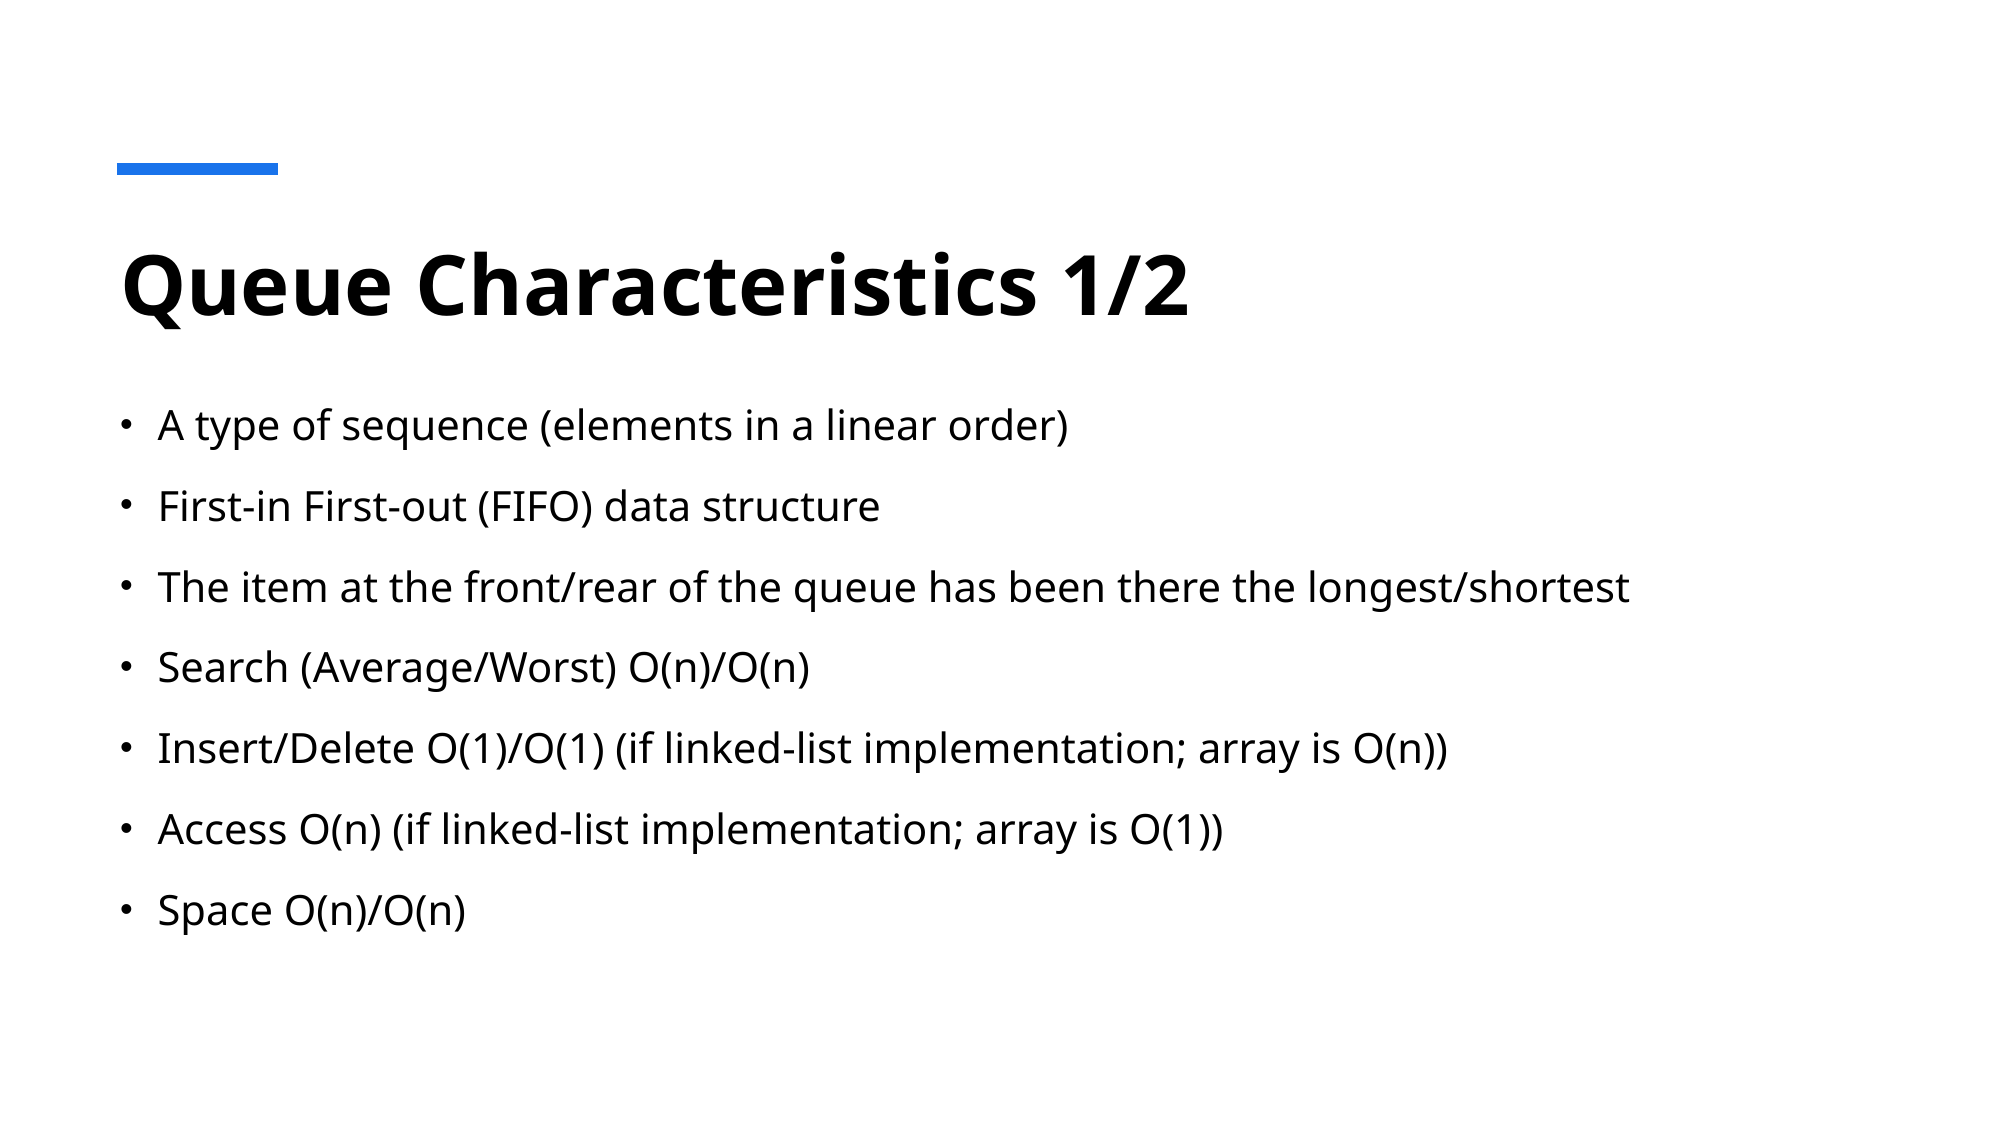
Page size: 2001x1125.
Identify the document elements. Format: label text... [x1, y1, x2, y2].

list A type of sequence (elements in a linear order) First-in First-out (FIFO) data structure The item at the front/rear of the queue has been there the longest/shortest Search (Average/Worst) O(n)/O(n) Insert/Delete O(1)/O(1) (if linked-list implementation; array is O(n)) Access O(n) (if linked-list implementation; array is O(1)) Space O(n)/O(n) [105, 380, 1892, 1095]
title Queue Characteristics 1/2 [105, 224, 1892, 368]
